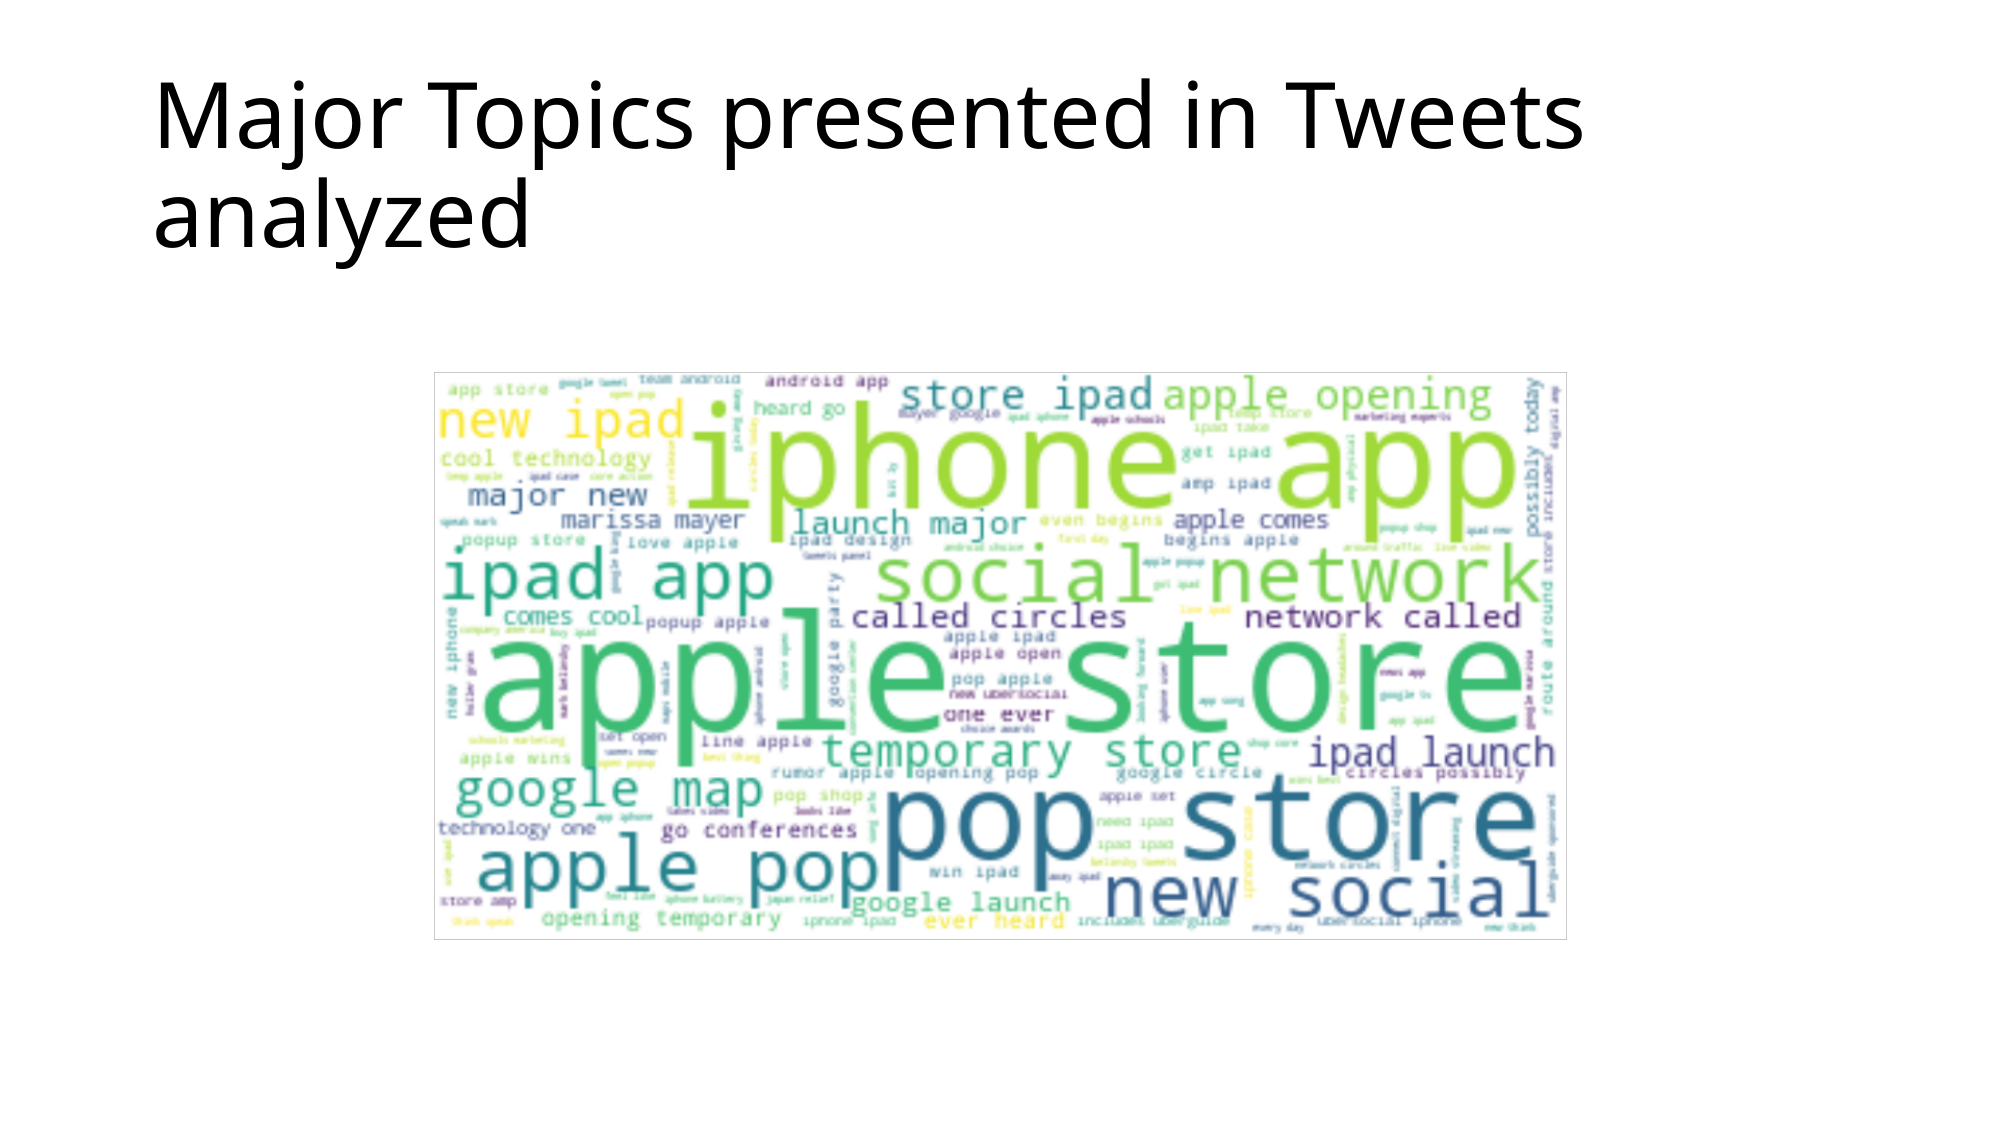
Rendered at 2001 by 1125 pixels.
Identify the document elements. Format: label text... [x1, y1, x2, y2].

title Major Topics presented in Tweets analyzed [137, 59, 1863, 278]
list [427, 365, 1573, 947]
